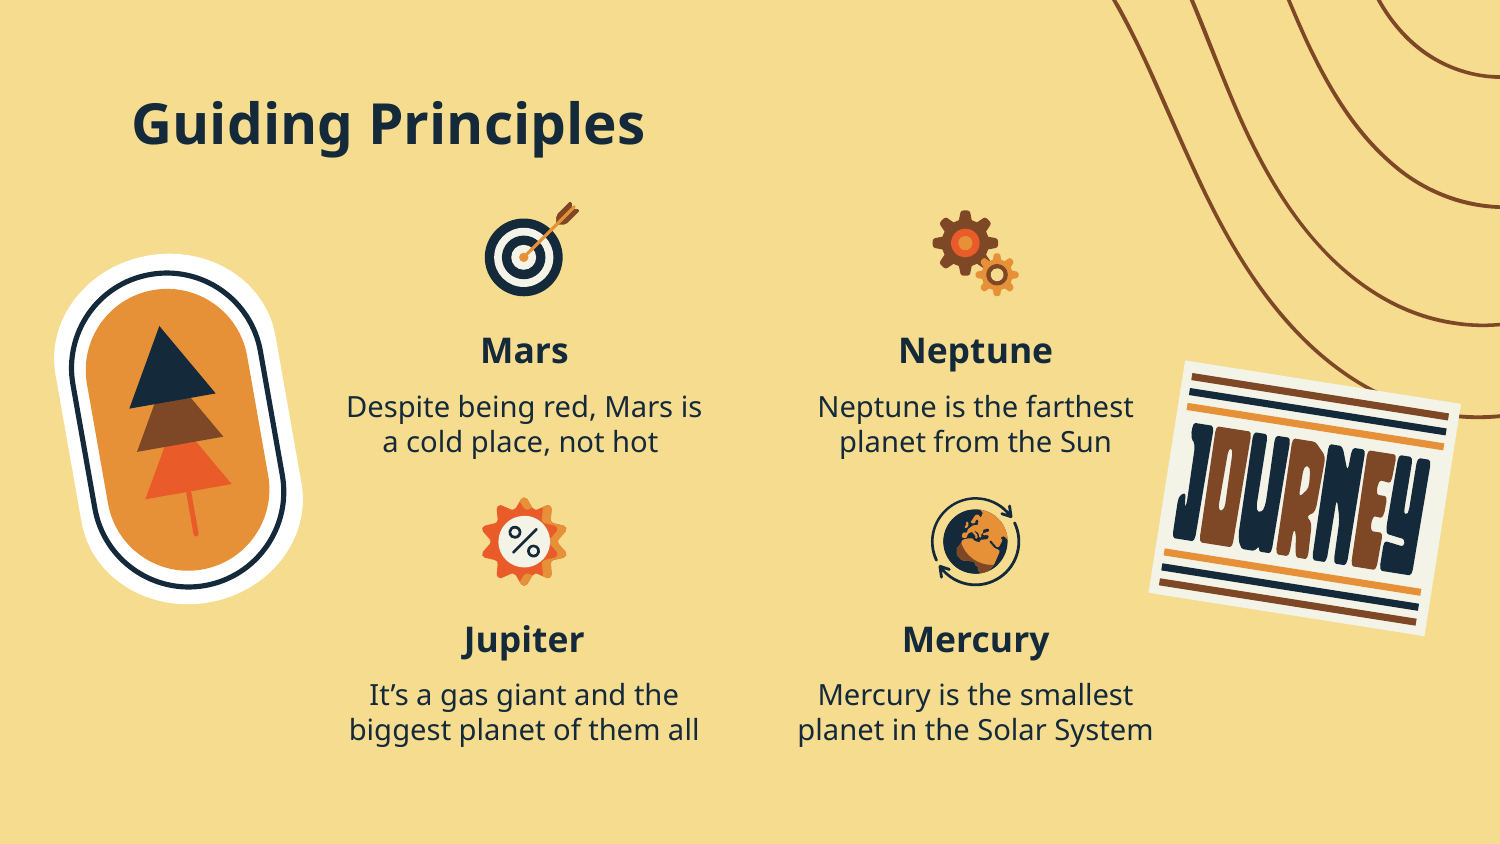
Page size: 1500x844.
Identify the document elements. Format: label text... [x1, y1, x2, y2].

subtitle Neptune is the farthest planet from the Sun [780, 372, 1171, 467]
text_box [480, 497, 568, 587]
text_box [932, 210, 1019, 297]
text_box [37, 235, 320, 622]
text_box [484, 201, 580, 297]
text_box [1164, 380, 1445, 617]
title Guiding Principles [116, 72, 1384, 167]
subtitle Mars [362, 322, 686, 370]
subtitle Neptune [814, 322, 1138, 370]
subtitle It’s a gas giant and the biggest planet of them all [329, 661, 720, 756]
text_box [925, 496, 1026, 587]
subtitle Mercury is the smallest planet in the Solar System [780, 661, 1171, 756]
subtitle Despite being red, Mars is a cold place, not hot [329, 372, 720, 467]
subtitle Jupiter [362, 610, 686, 659]
subtitle Mercury [814, 610, 1138, 659]
